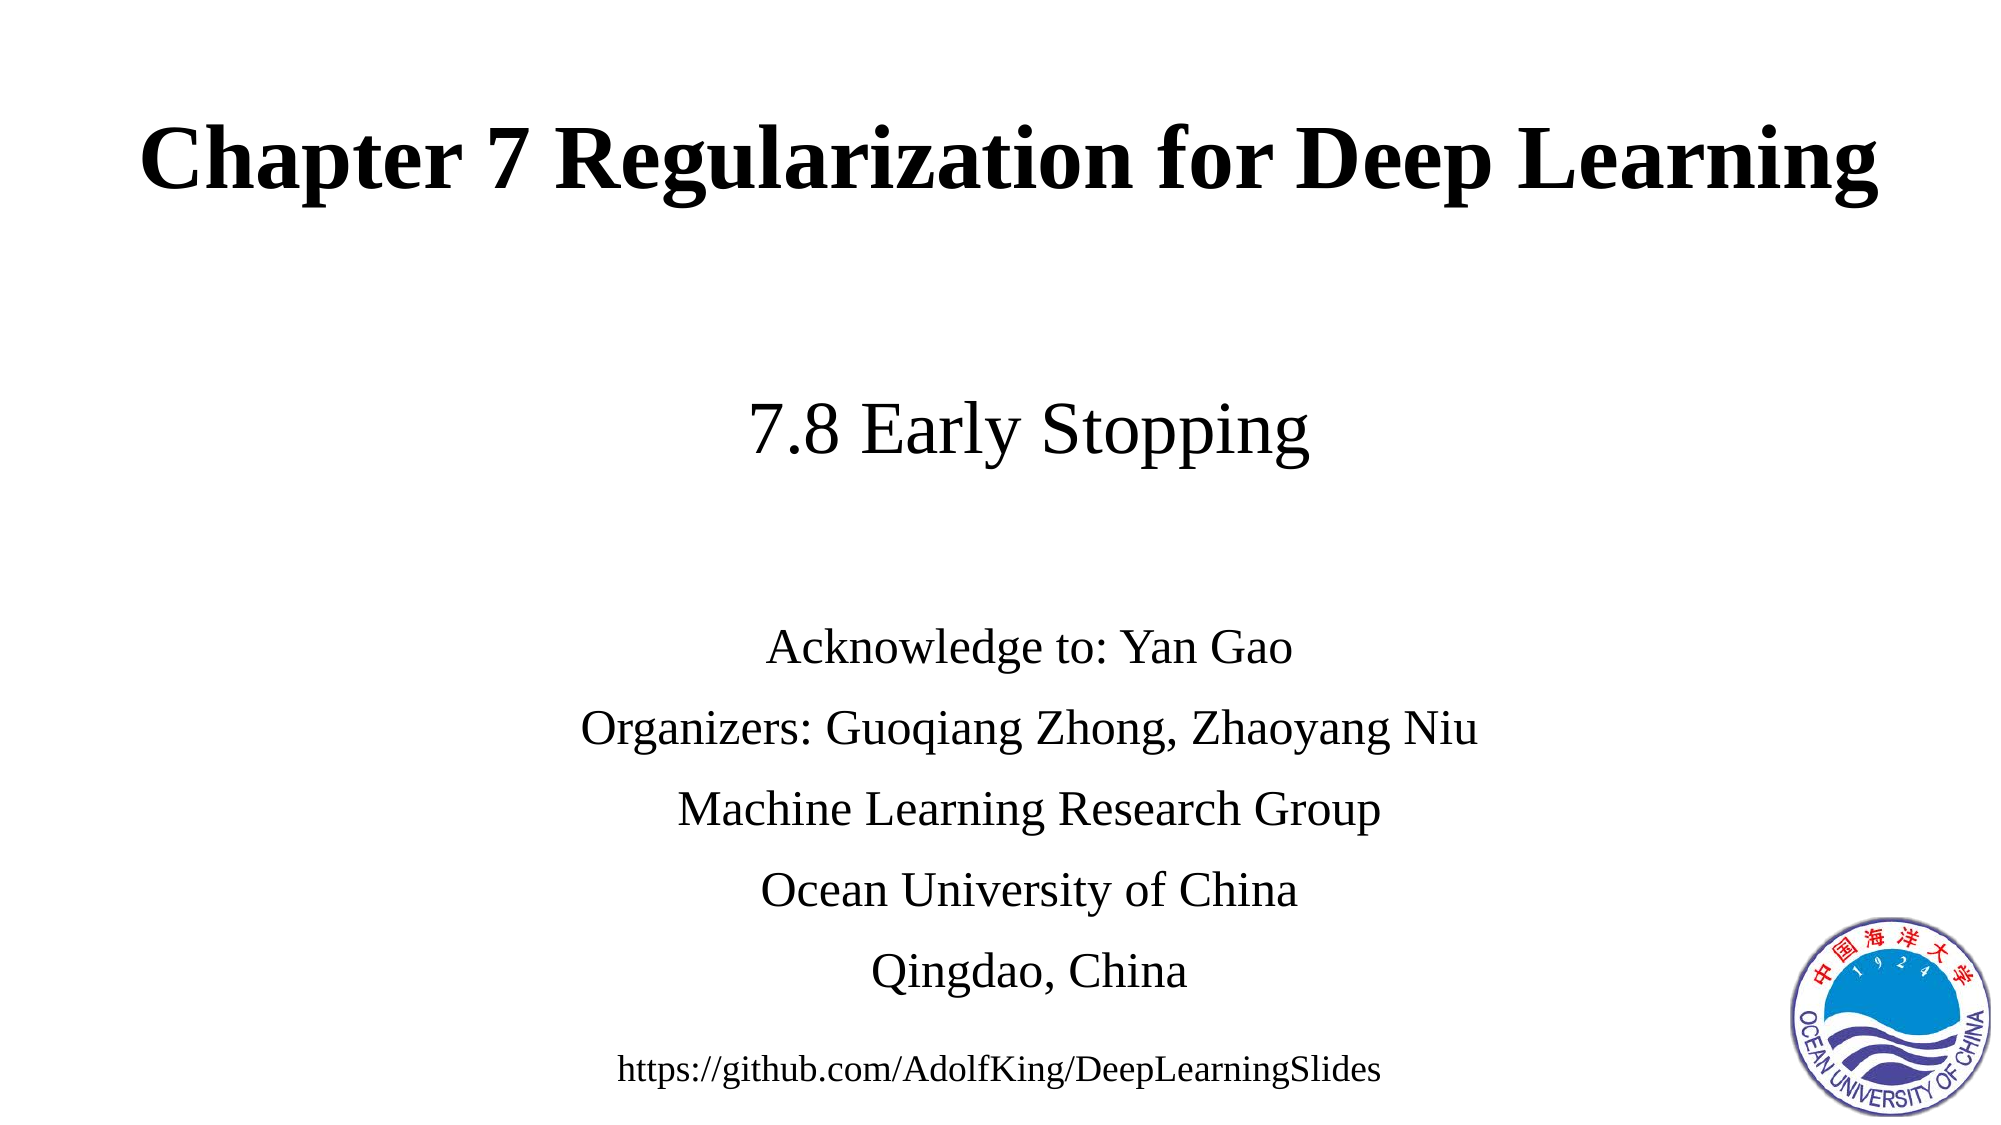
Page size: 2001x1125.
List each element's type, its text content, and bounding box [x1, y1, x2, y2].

text_box 7.8 Early Stopping [293, 280, 1767, 476]
picture [1789, 917, 1991, 1117]
text_box Chapter 7 Regularization for Deep Learning [97, 89, 1923, 214]
text_box https://github.com/AdolfKing/DeepLearningSlides [594, 1036, 1406, 1096]
subtitle Acknowledge to: Yan Gao Organizers: Guoqiang Zhong, Zhaoyang Niu Machine Learning Research Group Ocean University of China Qingdao, China [335, 606, 1724, 1006]
